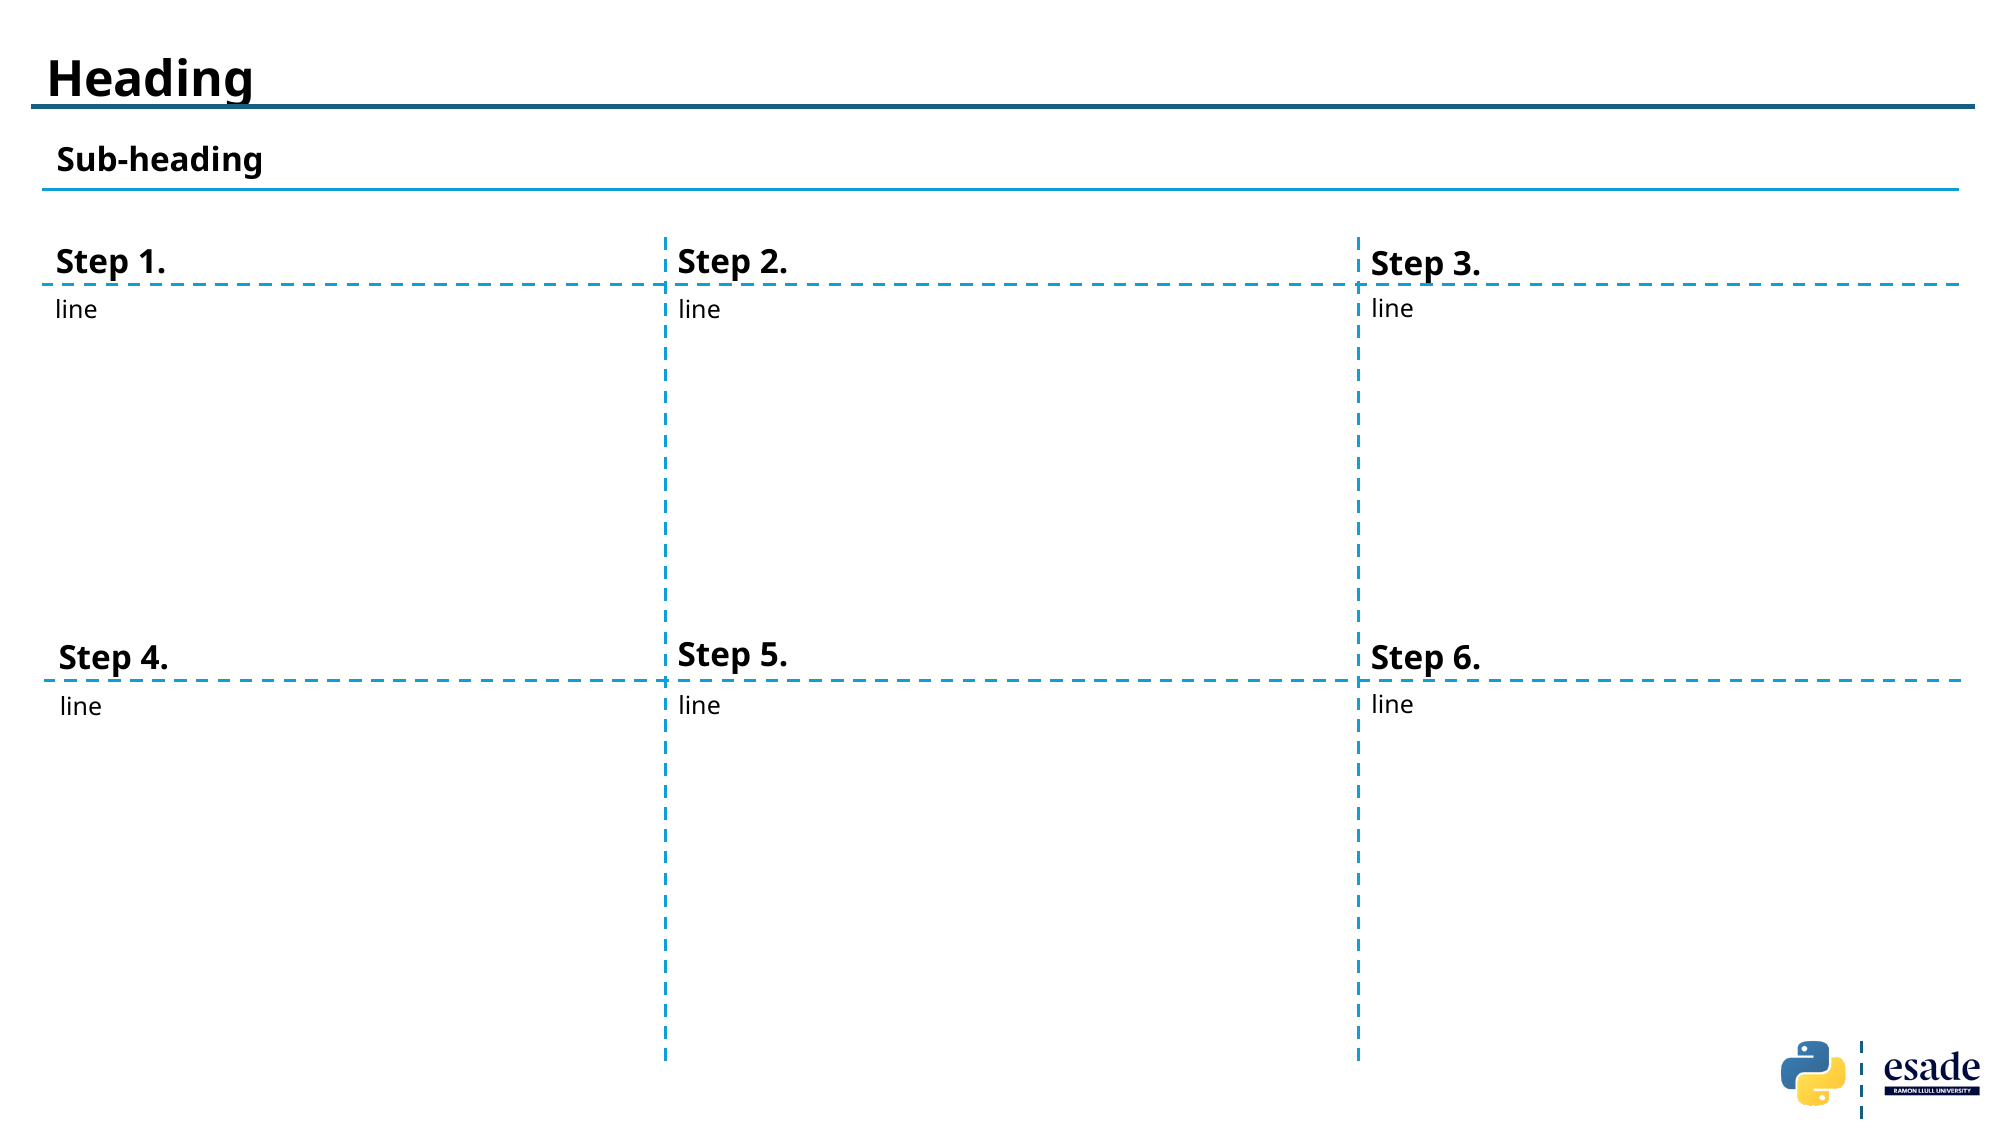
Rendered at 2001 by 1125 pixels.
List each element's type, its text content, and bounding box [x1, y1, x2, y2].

text_box line [666, 286, 736, 331]
text_box line [45, 682, 118, 728]
picture [1764, 1025, 2000, 1122]
text_box Step 4. [43, 628, 184, 679]
text_box Sub-heading [40, 132, 1628, 197]
title Heading [31, 50, 1757, 104]
text_box line [1359, 286, 1429, 330]
text_box line [666, 682, 736, 727]
text_box Step 2. [662, 232, 804, 284]
text_box Step 5. [666, 625, 804, 679]
text_box Step 3. [1429, 286, 1497, 290]
text_box line [1359, 682, 1429, 726]
text_box Step 6. [1359, 628, 1497, 679]
text_box line [40, 286, 113, 332]
text_box Step 3. [1356, 234, 1497, 284]
text_box Step 1. [41, 232, 191, 284]
